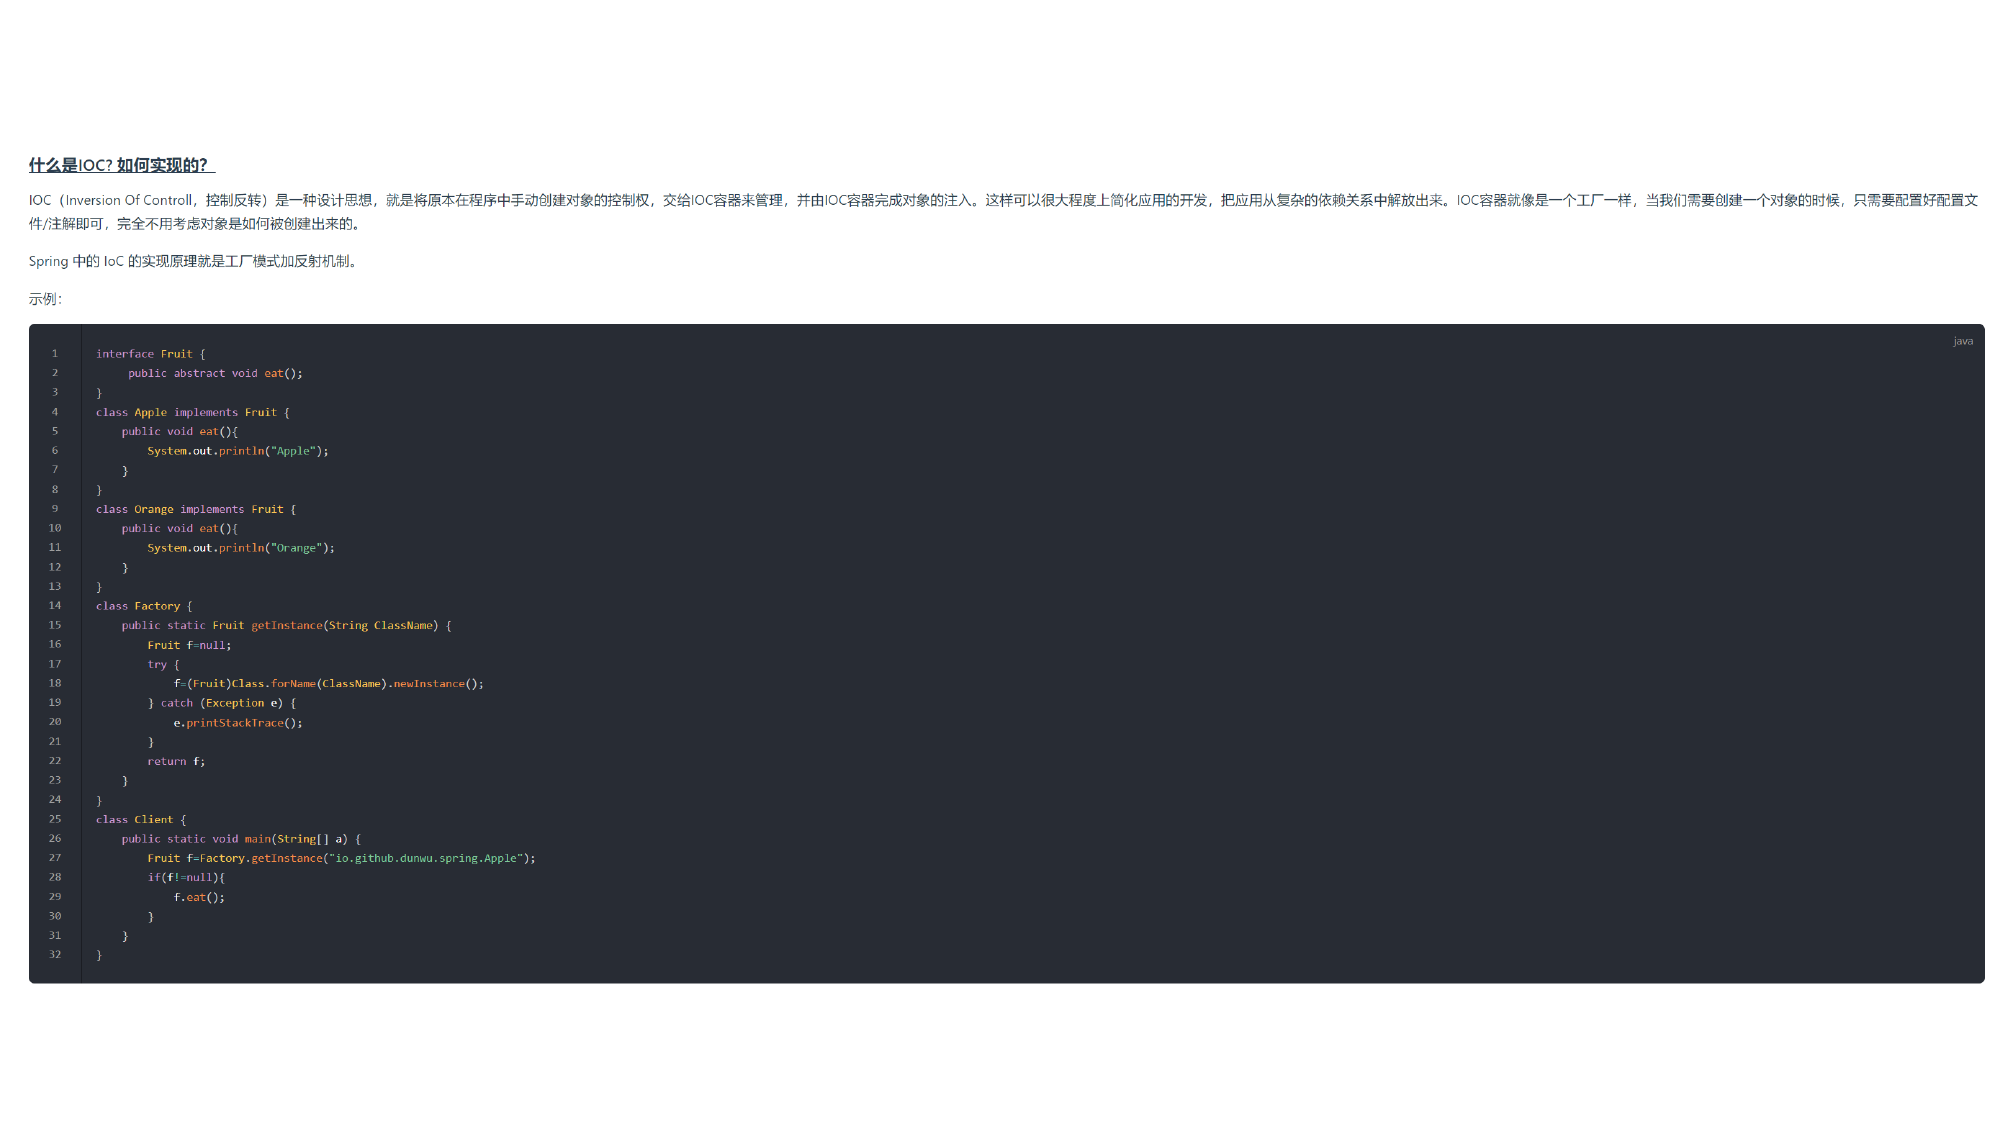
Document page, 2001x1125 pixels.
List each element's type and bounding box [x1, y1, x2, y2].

picture [0, 135, 2000, 990]
